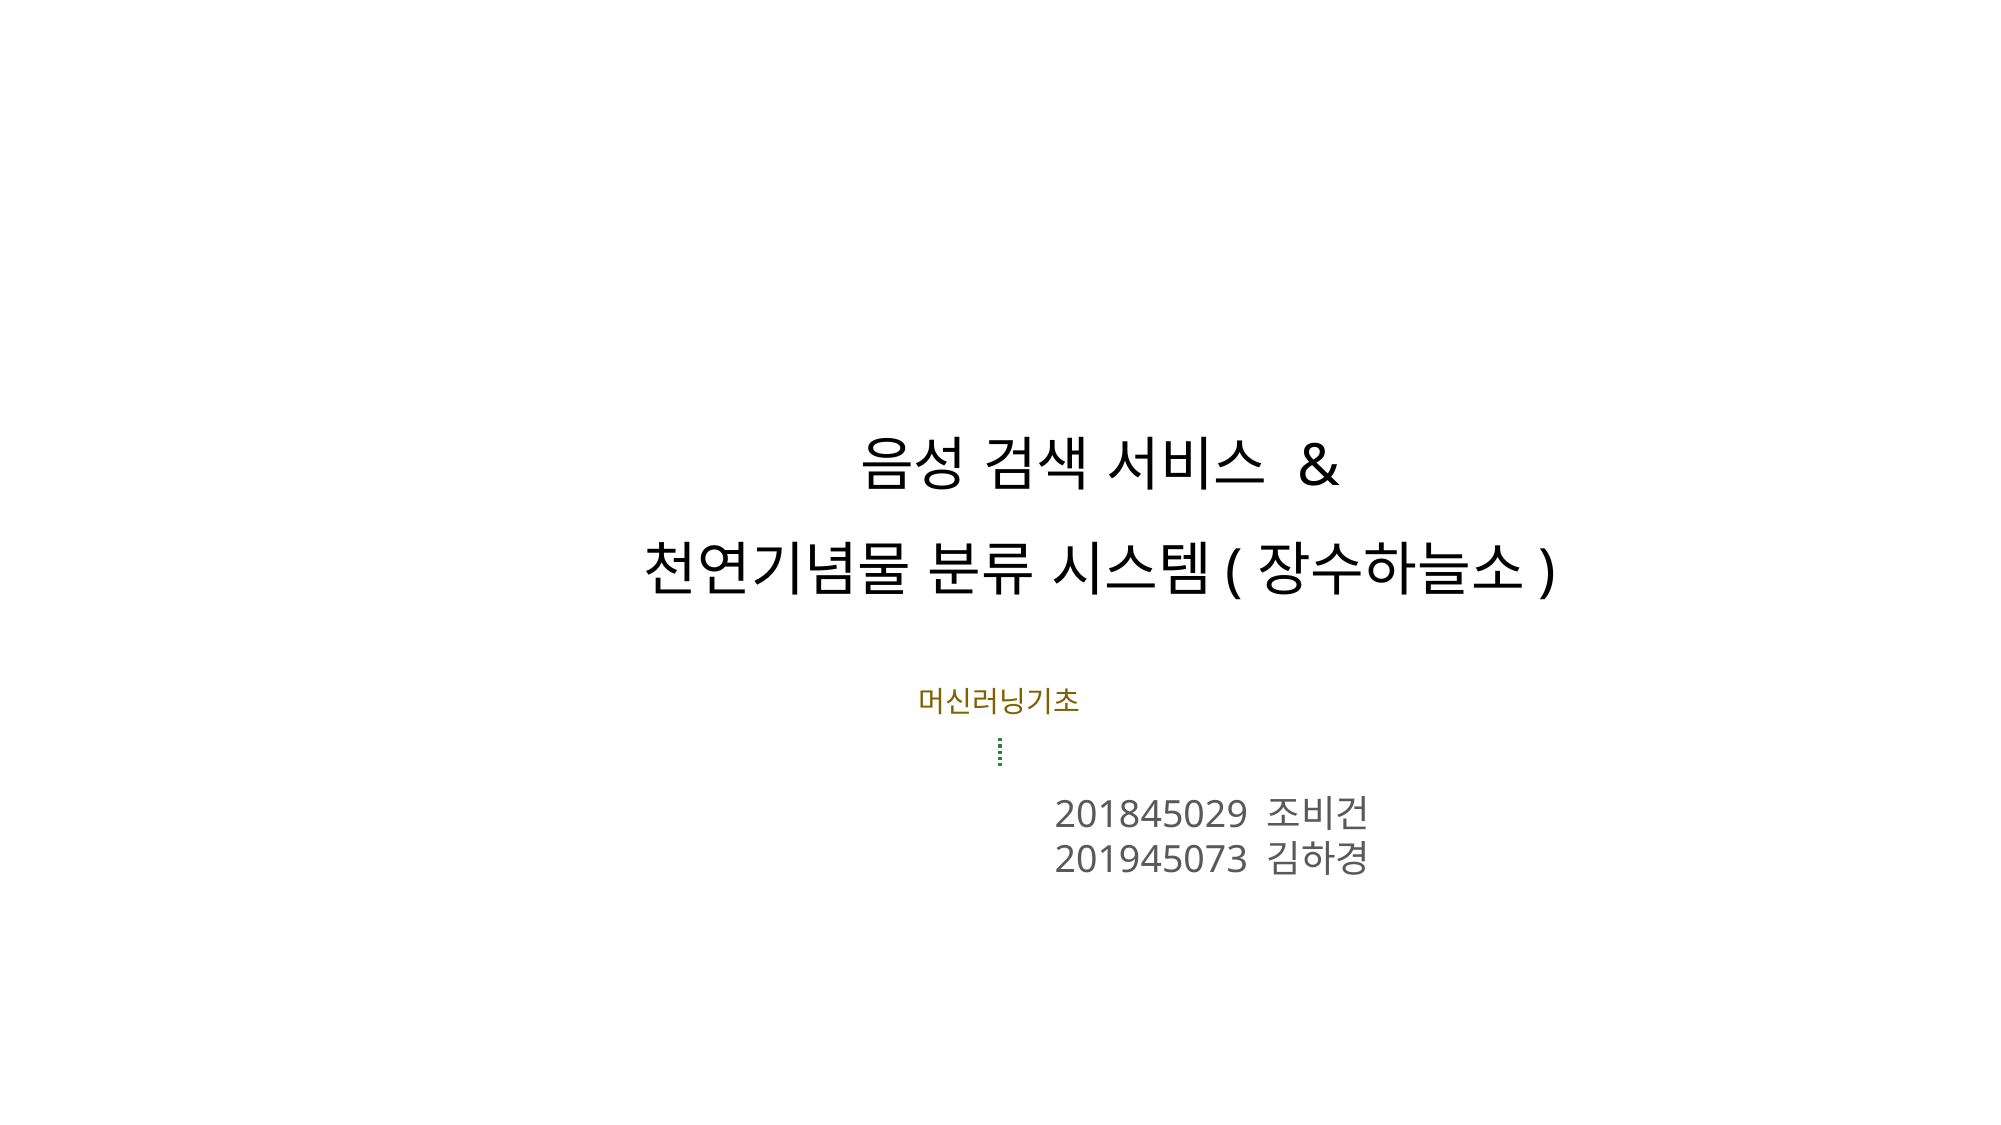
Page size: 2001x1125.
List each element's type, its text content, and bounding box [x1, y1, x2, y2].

text_box 머신러닝기초 [904, 676, 1096, 726]
text_box 음성 검색 서비스 & 천연기념물 분류 시스템(장수하늘소) [519, 384, 1680, 610]
text_box 201845029 조비건 201945073 김하경 [845, 782, 1385, 888]
